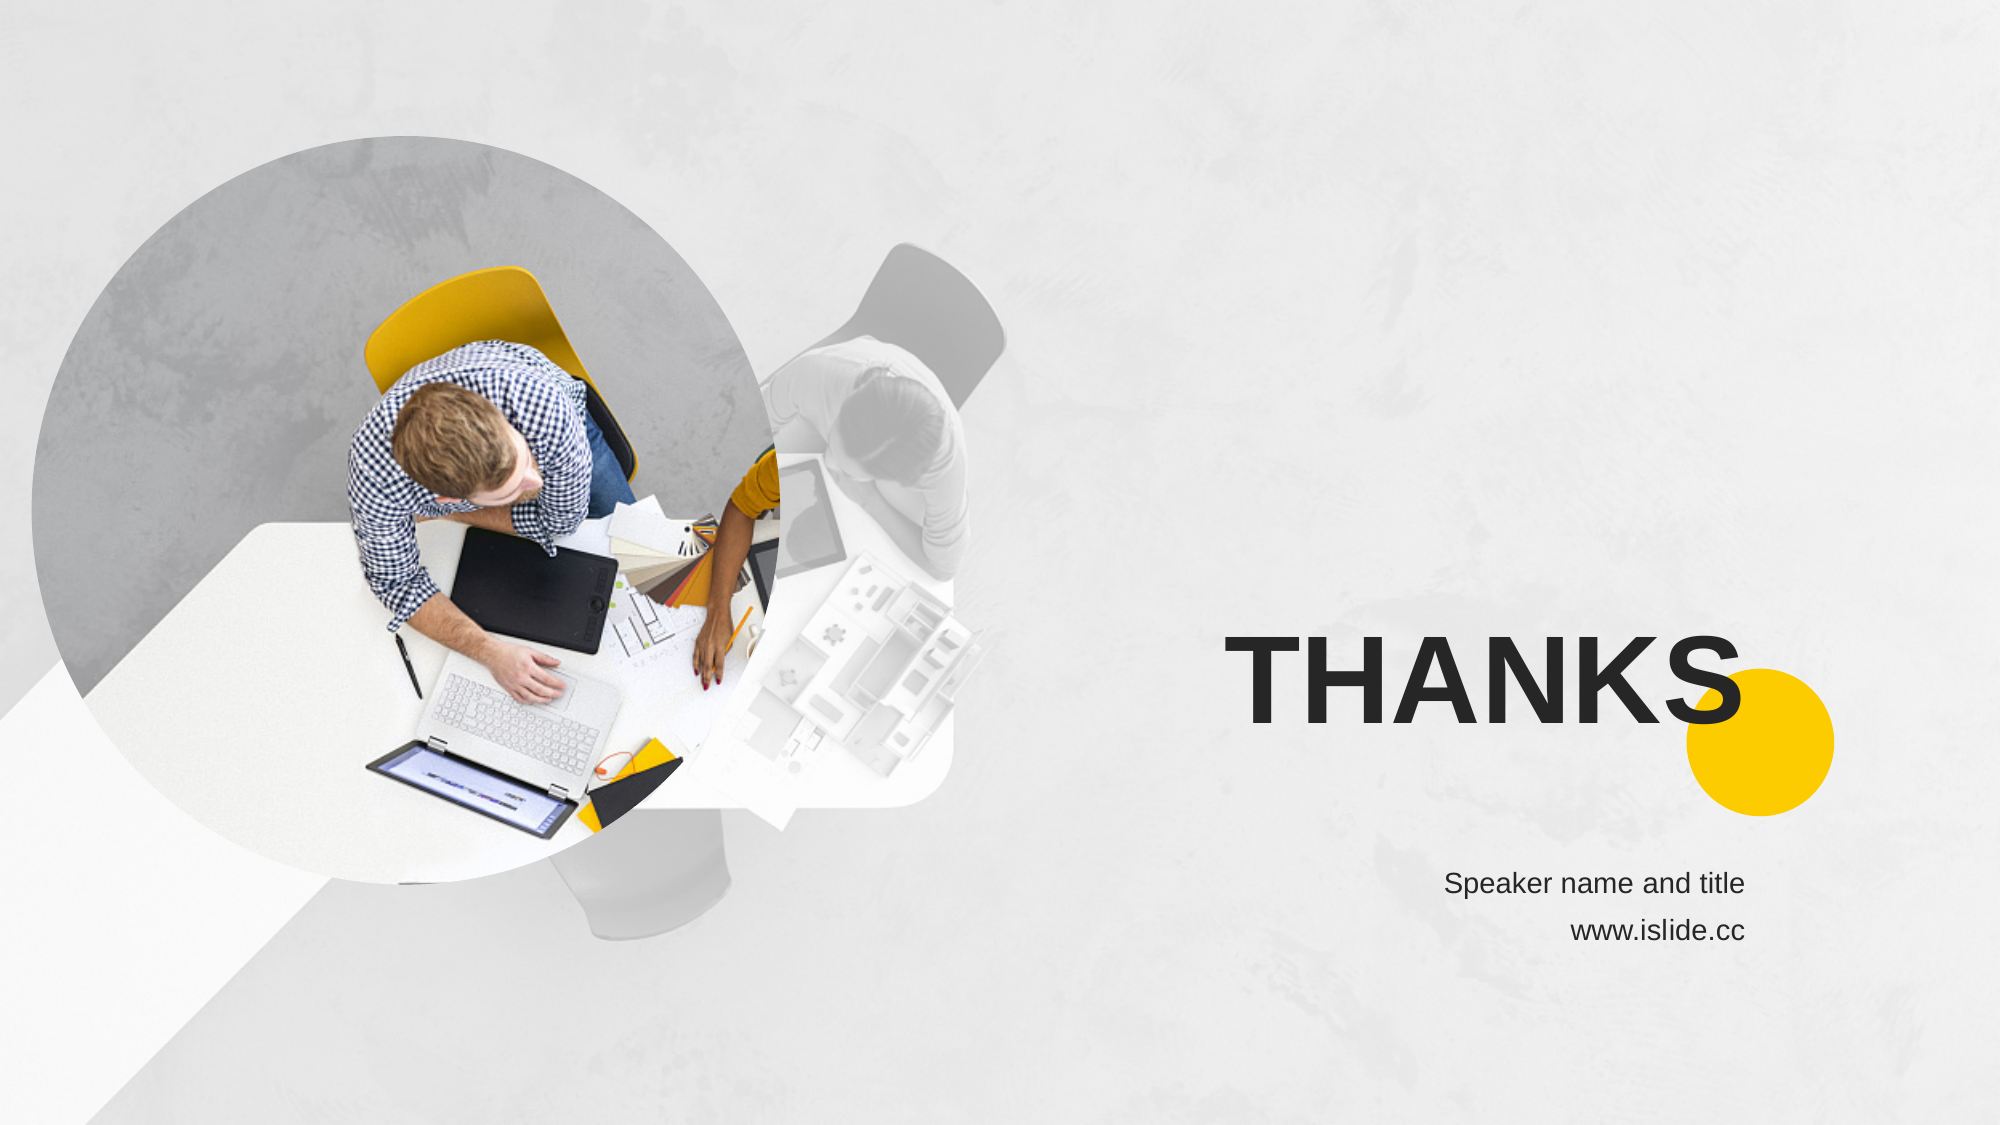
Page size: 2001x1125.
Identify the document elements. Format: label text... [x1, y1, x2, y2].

list Speaker name and title [239, 859, 1761, 909]
picture [31, 136, 773, 859]
list www.isl ide.cc [239, 909, 1761, 960]
title THA NKS [239, 433, 1761, 759]
